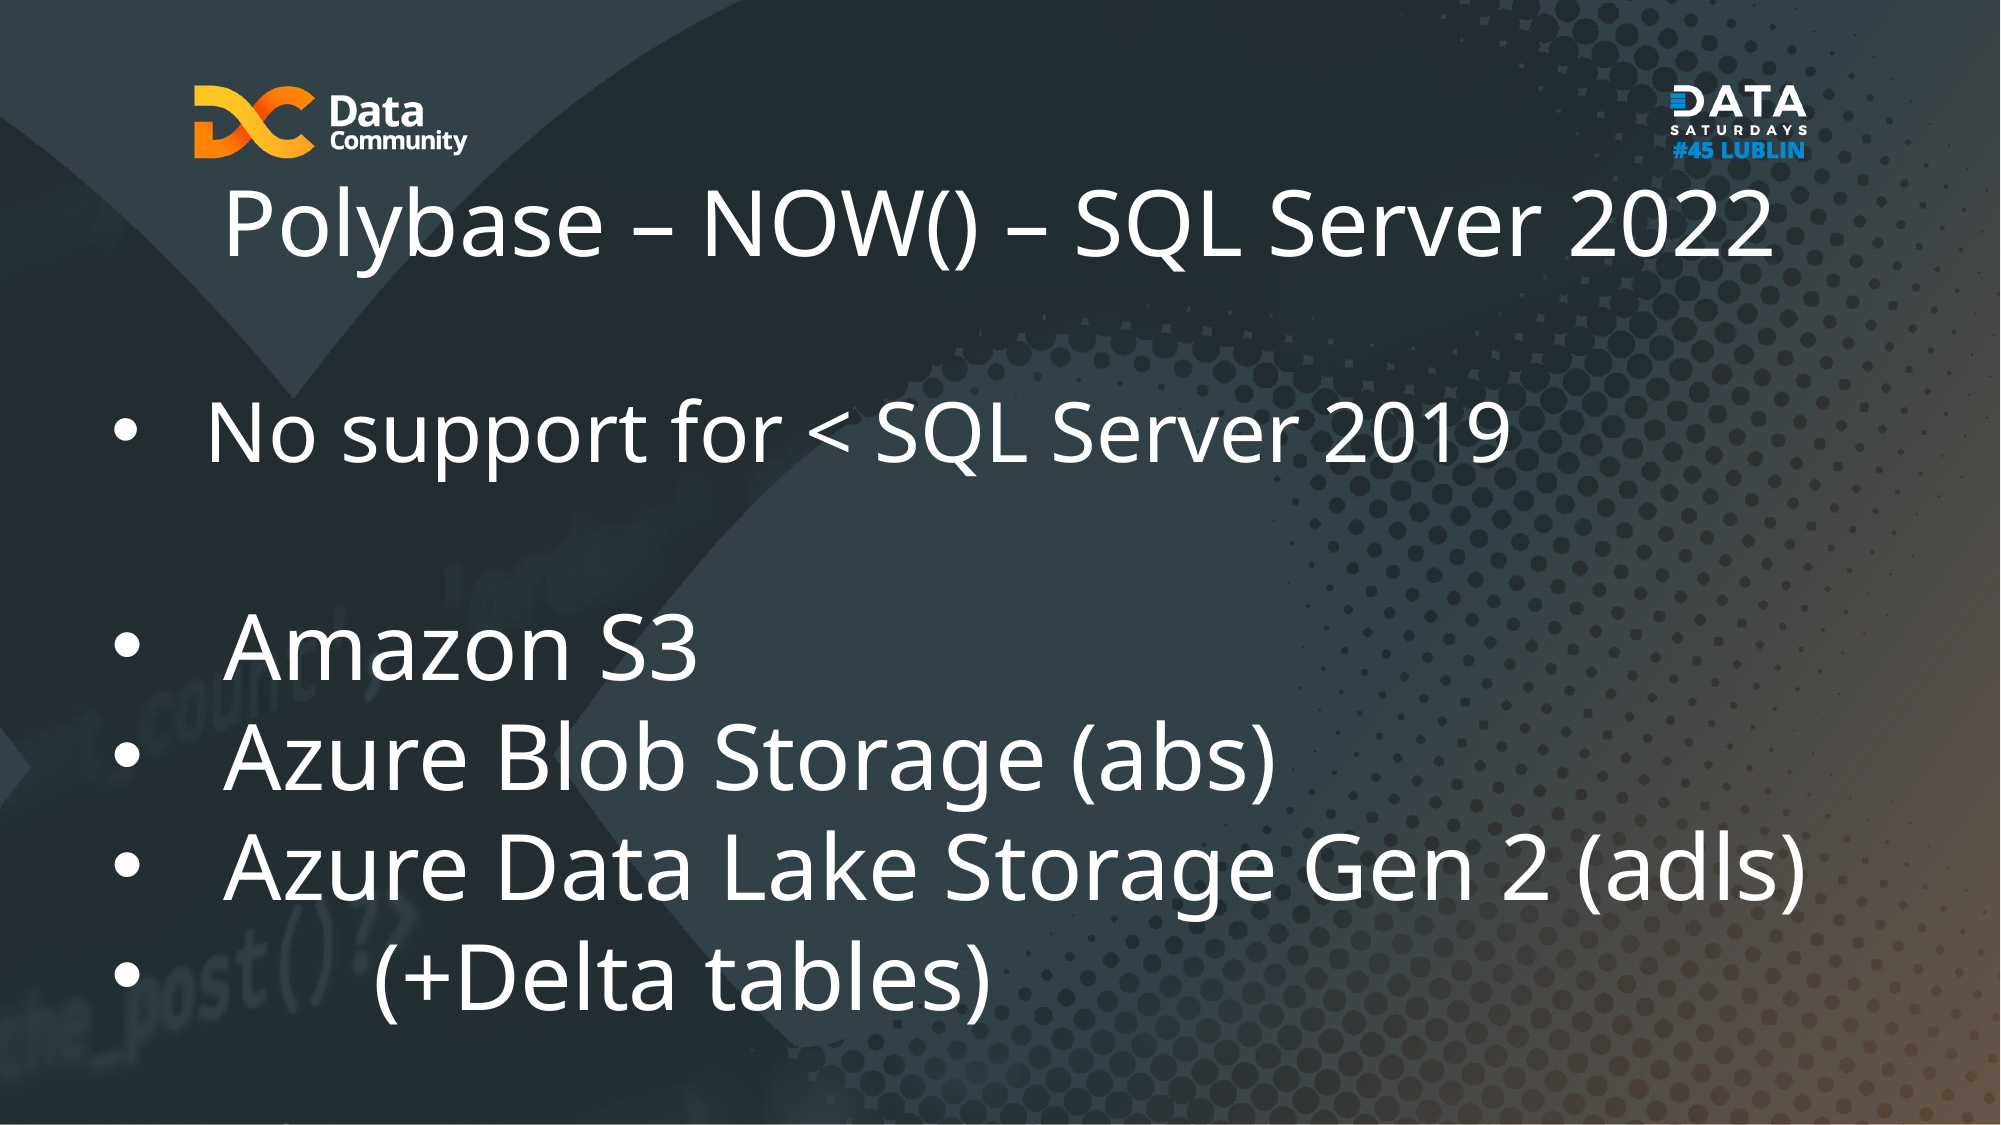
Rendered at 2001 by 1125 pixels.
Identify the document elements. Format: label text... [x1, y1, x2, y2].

text_box No support for < SQL Server 2019 Amazon S3 Azure Blob Storage (abs) Azure Data Lake Storage Gen 2 (adls) (+Delta tables) [96, 261, 1957, 1037]
text_box Polybase – NOW() – SQL Server 2022 [137, 59, 1863, 261]
picture [0, 0, 2001, 1125]
